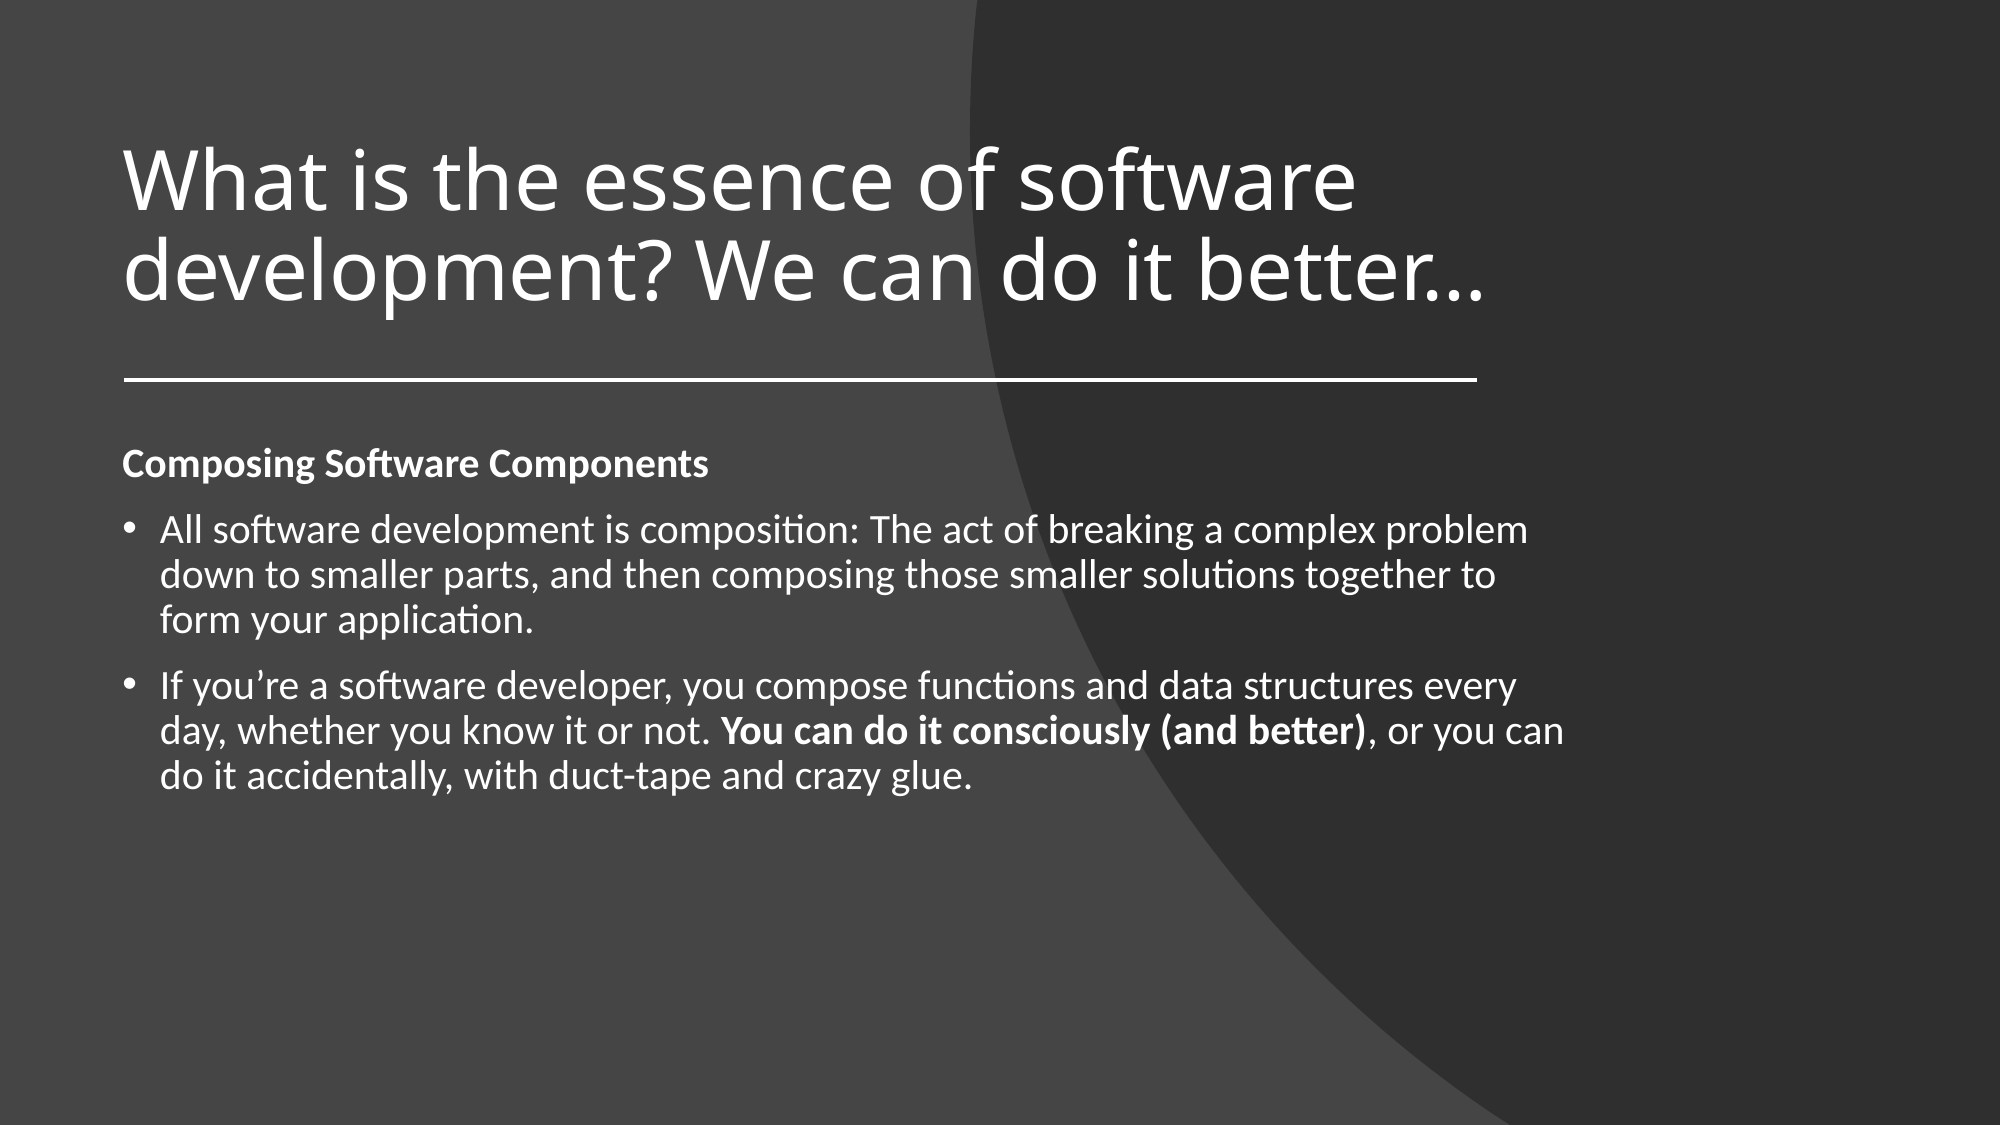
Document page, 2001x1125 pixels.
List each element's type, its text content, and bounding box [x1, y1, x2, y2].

title What is the essence of software development? We can do it better… [107, 59, 1586, 327]
text_box [971, 0, 2000, 1125]
list Composing Software Components All software development is composition: The act of breaking a complex problem down to smaller parts, and then composing those smaller solutions together to form your application. If you’re a software developer, you compose functions and data structures every day, whether you know it or not. You can do it consciously (and better), or you can do it accidentally, with duct-tape and crazy glue. [107, 433, 1586, 980]
